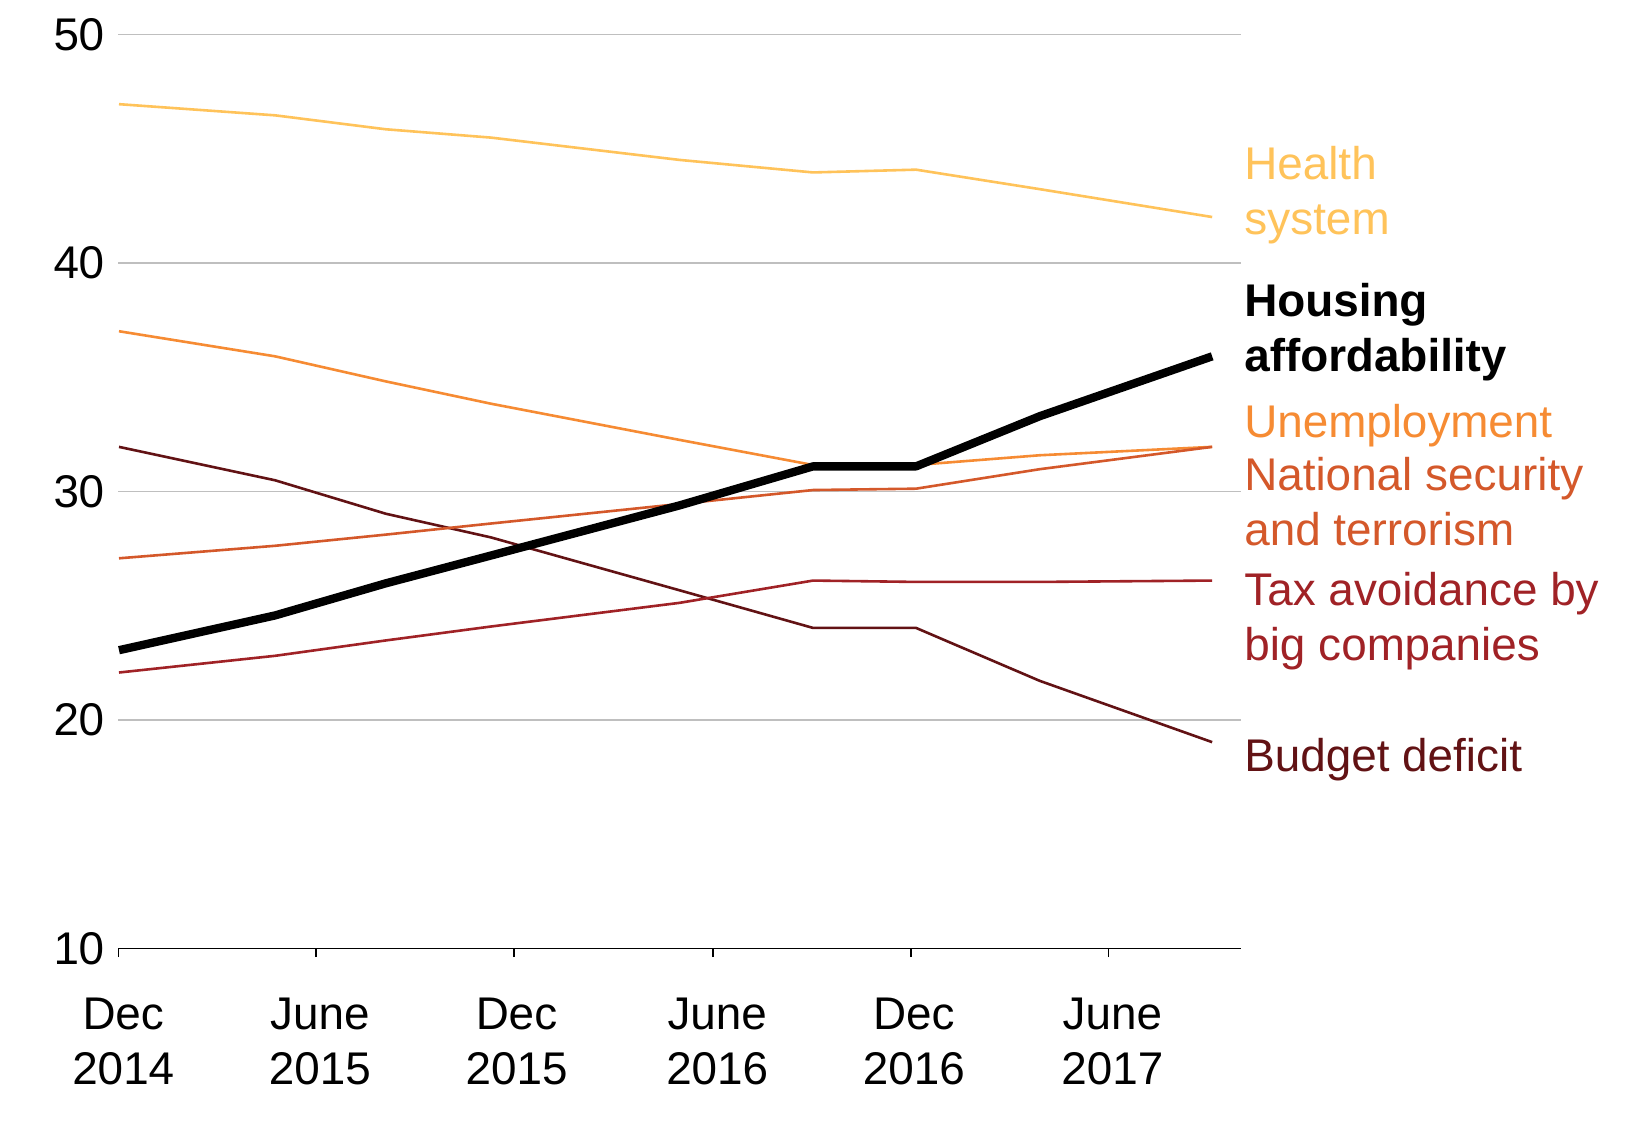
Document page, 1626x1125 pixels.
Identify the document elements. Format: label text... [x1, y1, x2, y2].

text_box Tax avoidance by big companies [1245, 551, 1622, 677]
text_box National security and terrorism [1245, 455, 1622, 551]
text_box Health system [1245, 126, 1421, 252]
text_box Housing affordability [1245, 263, 1593, 384]
text_box Unemployment [1245, 384, 1622, 455]
text_box Budget deficit [1245, 717, 1622, 788]
chart [0, 0, 1242, 1125]
